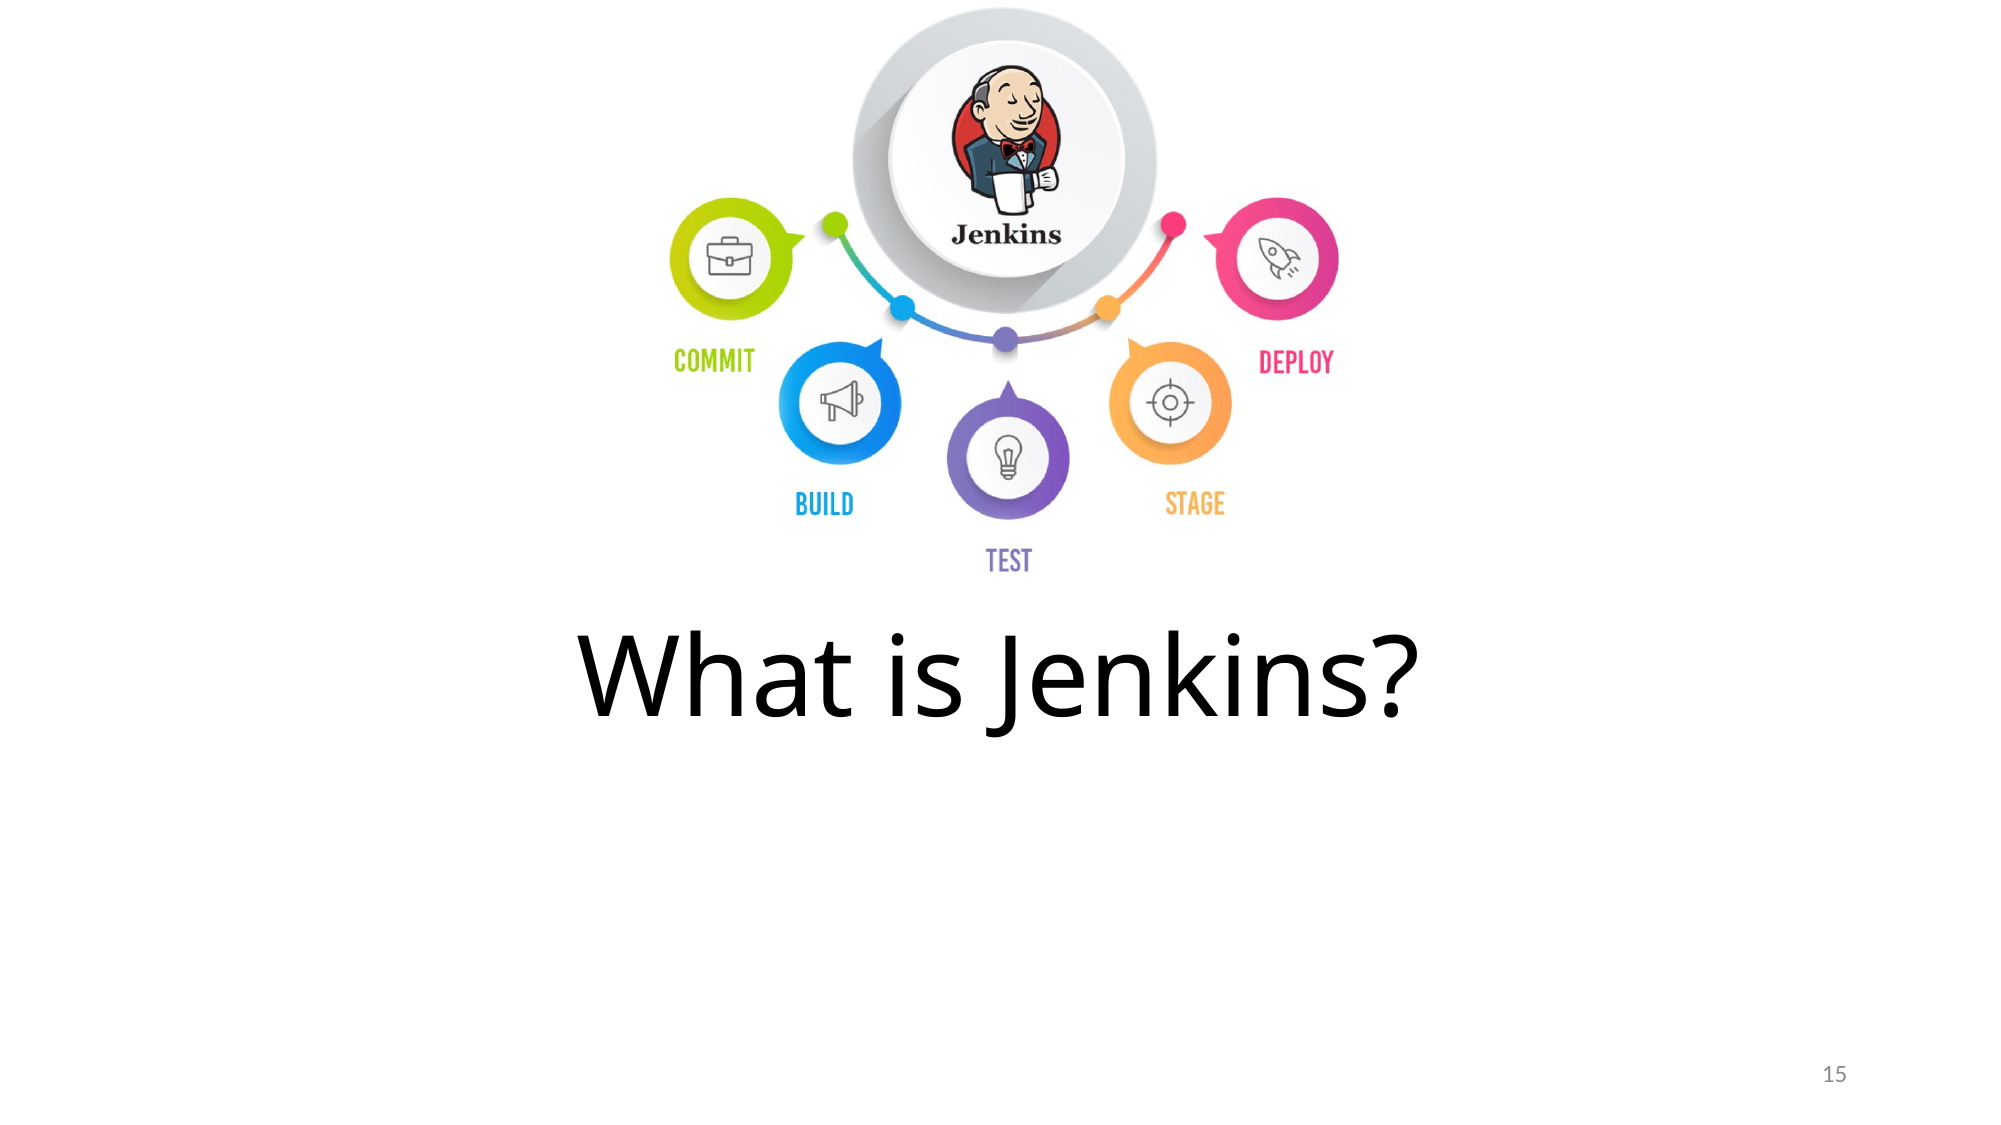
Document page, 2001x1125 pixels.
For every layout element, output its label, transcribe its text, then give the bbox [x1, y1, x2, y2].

title What is Jenkins? [136, 280, 1862, 749]
slide_number 15 [1412, 1042, 1863, 1103]
picture [606, 0, 1392, 588]
